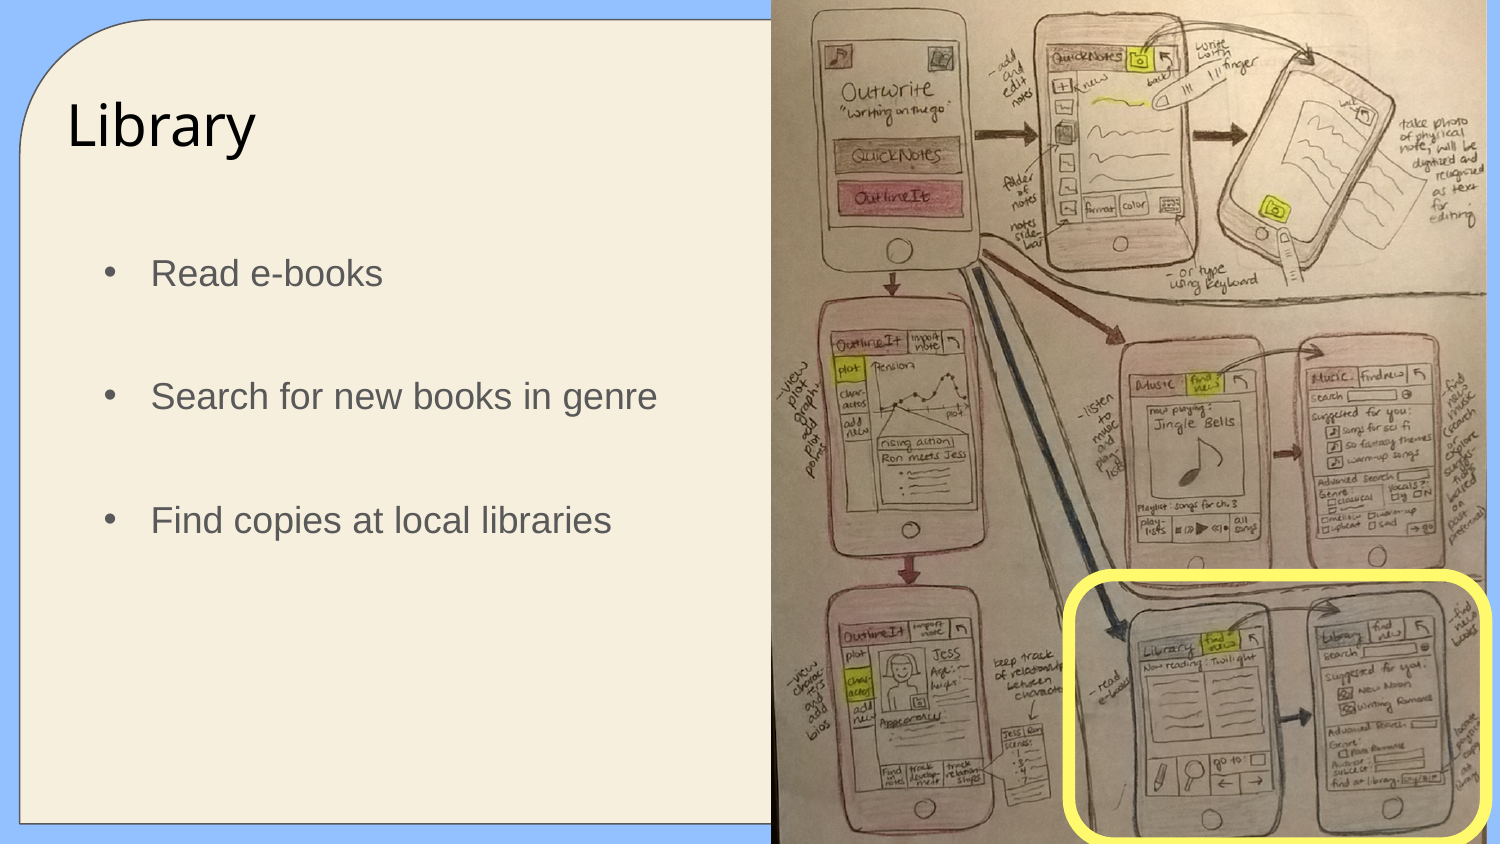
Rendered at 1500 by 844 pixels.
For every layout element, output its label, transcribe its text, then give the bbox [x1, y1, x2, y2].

list Read e-books Search for new books in genre Find copies at local libraries [51, 189, 728, 750]
picture [771, 0, 1487, 844]
title Library [51, 72, 739, 167]
